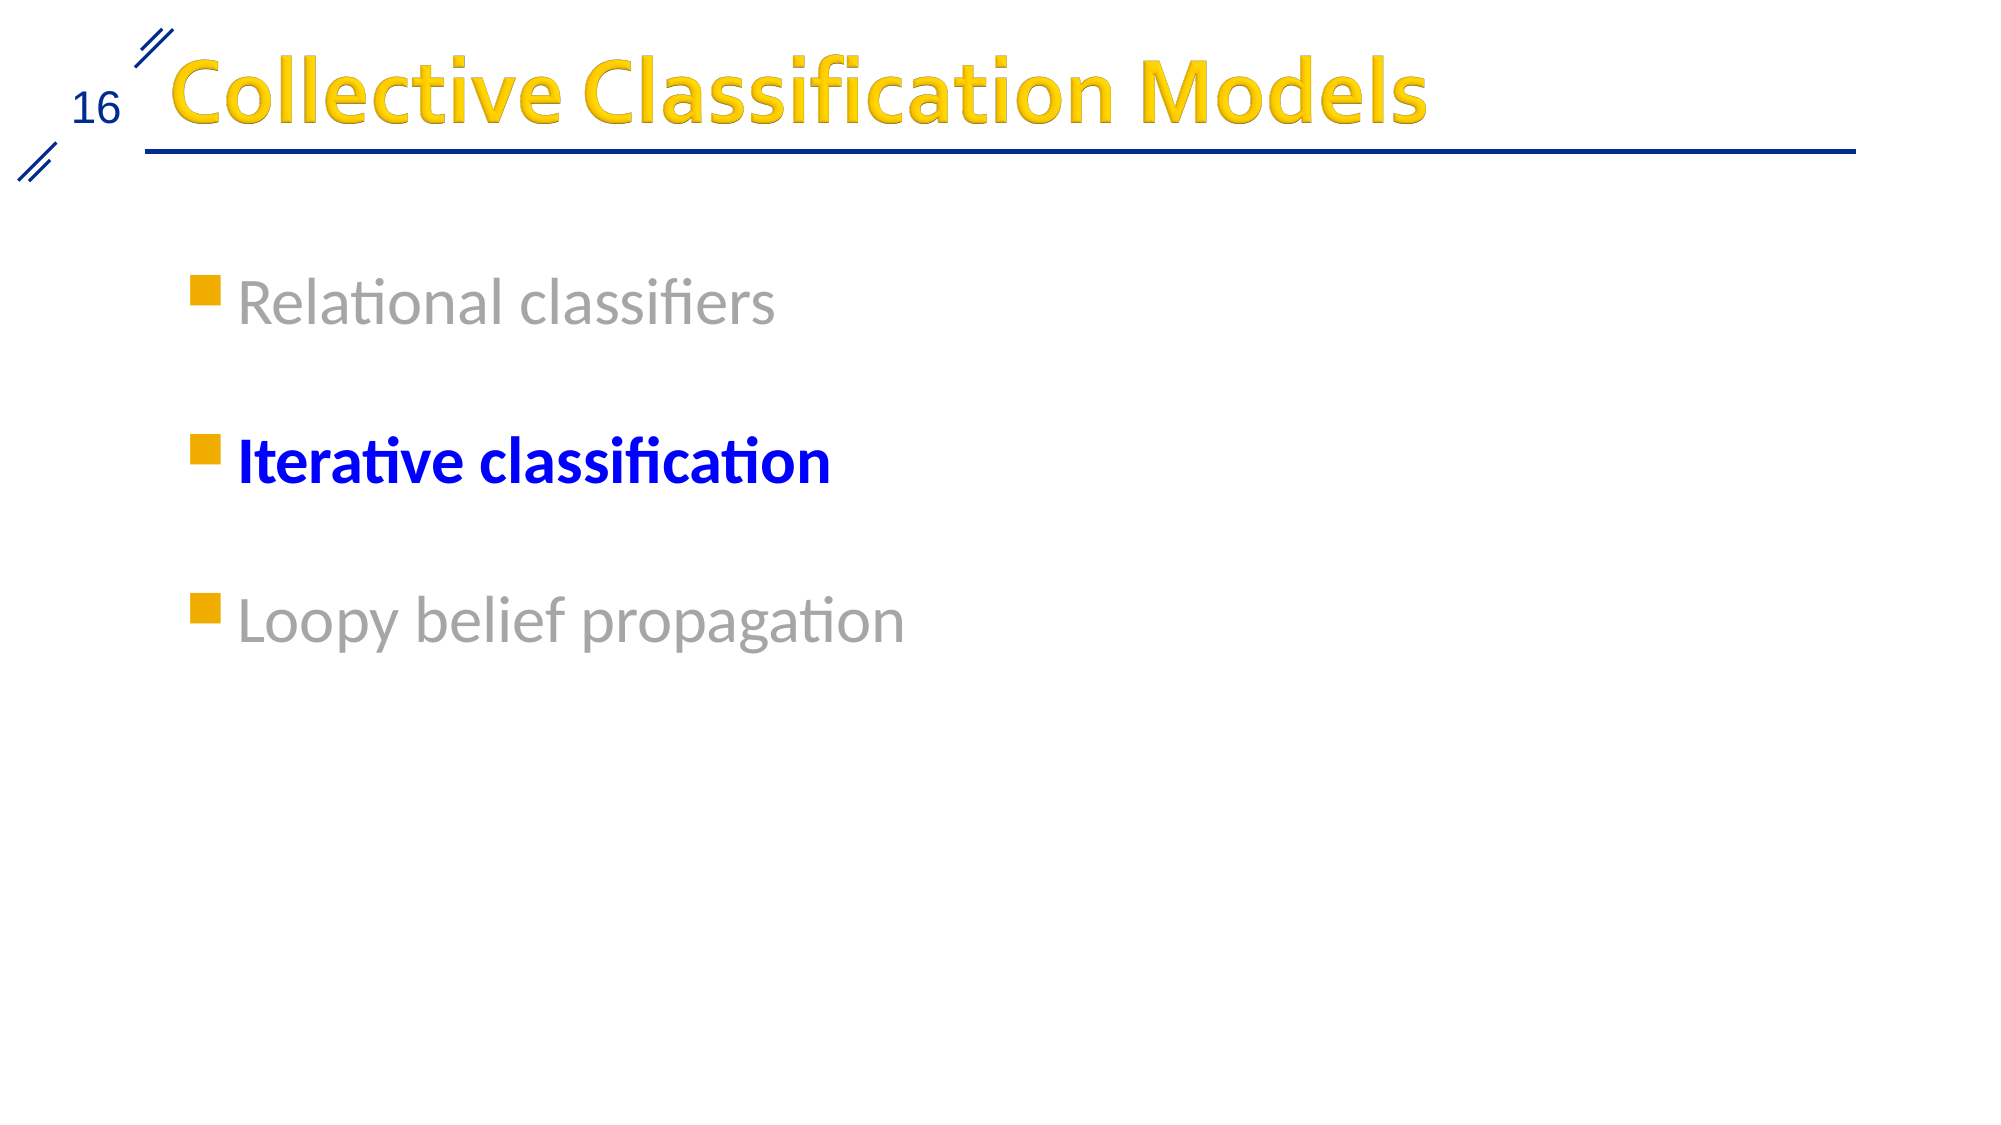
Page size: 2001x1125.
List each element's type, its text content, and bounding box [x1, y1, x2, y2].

picture [171, 53, 1427, 125]
text_box Relational classifiers Iterative classification Loopy belief propagation [182, 255, 914, 656]
